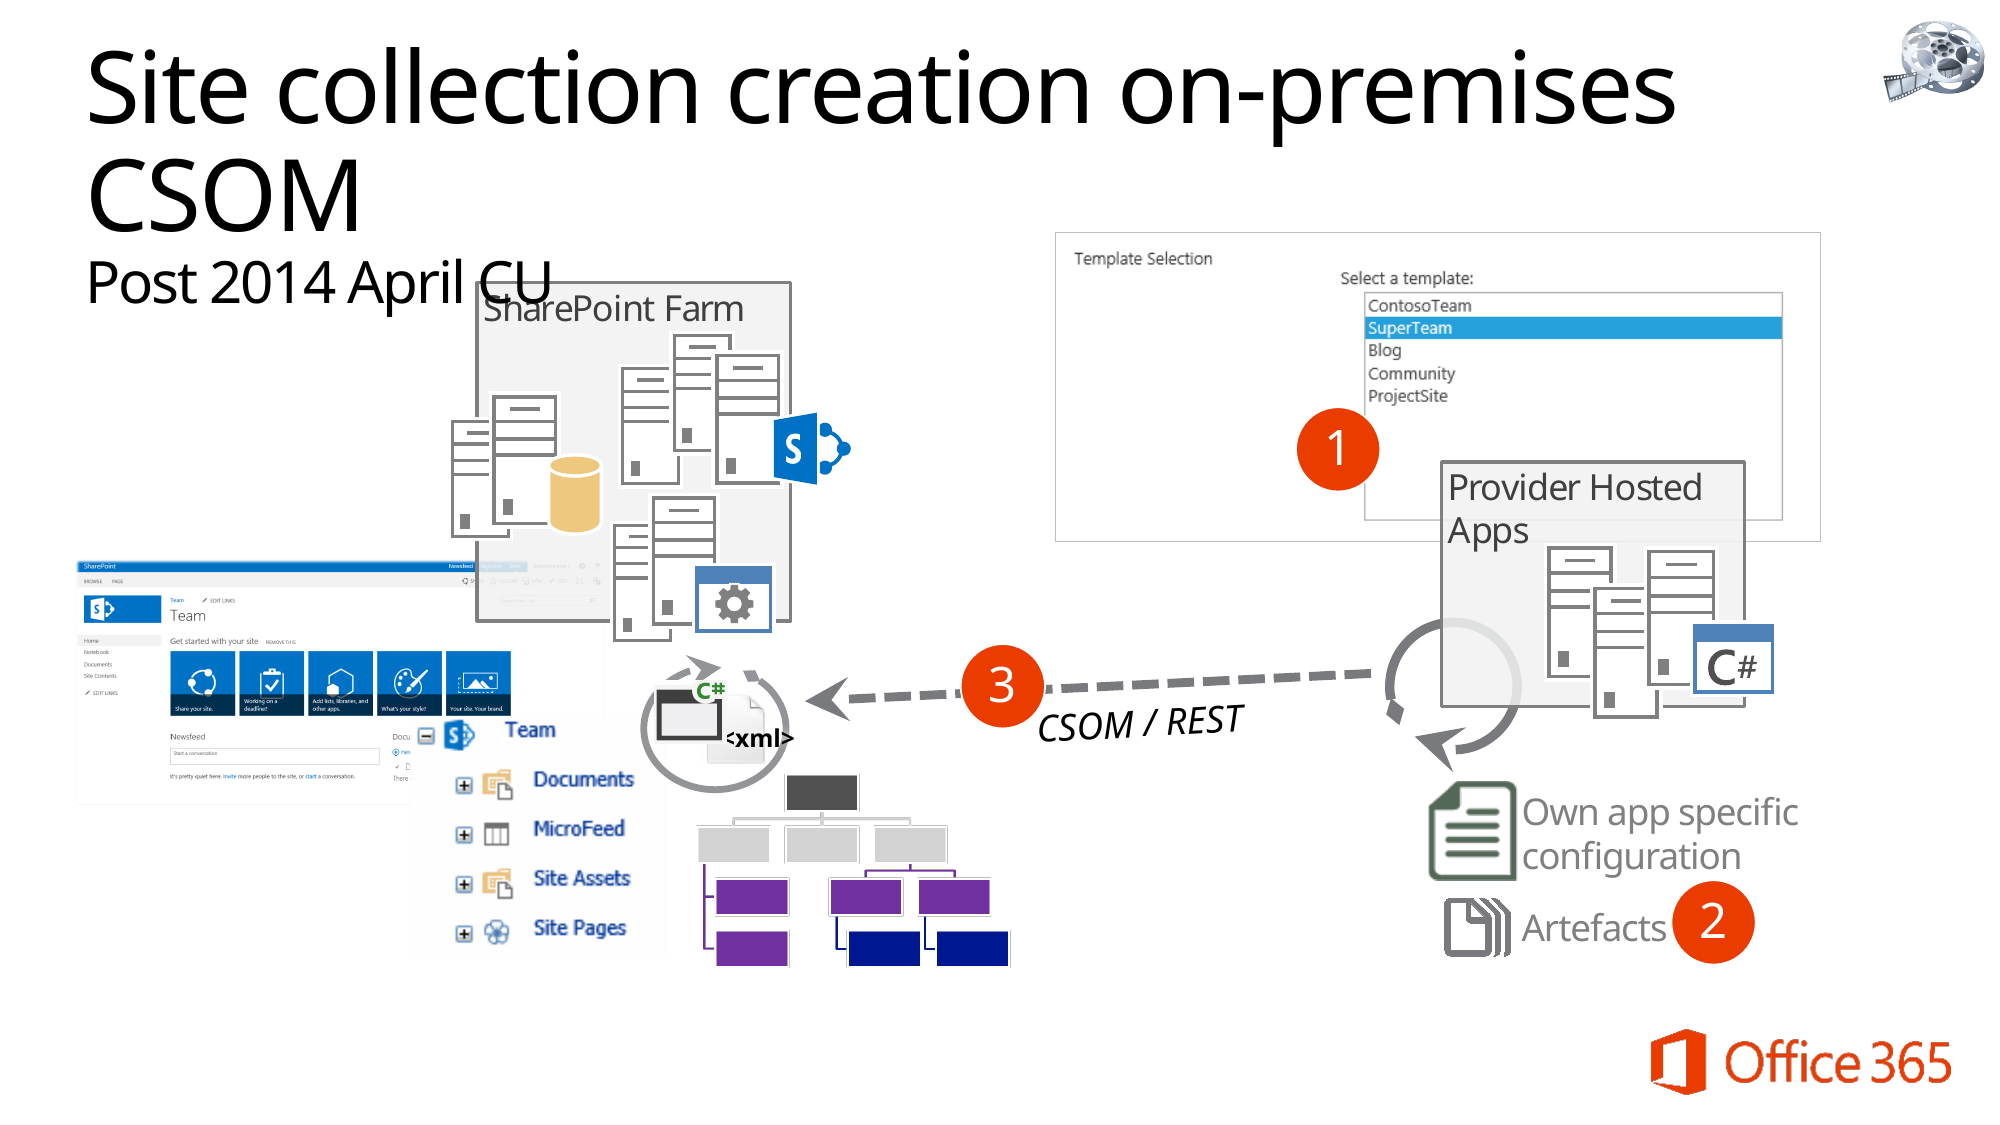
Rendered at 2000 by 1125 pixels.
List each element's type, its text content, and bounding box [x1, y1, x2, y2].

picture [1622, 1000, 1978, 1124]
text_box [1389, 450, 1779, 750]
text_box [1428, 780, 1822, 957]
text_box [960, 643, 1046, 729]
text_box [1295, 406, 1381, 492]
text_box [1671, 879, 1756, 965]
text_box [643, 666, 798, 790]
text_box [1046, 673, 1372, 702]
picture [654, 773, 1052, 969]
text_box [75, 559, 665, 958]
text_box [804, 673, 960, 702]
title Site collection creation on-premises CSOM Post 2014 April CU [85, 37, 1914, 161]
text_box CSOM / REST [1021, 702, 1299, 759]
picture [1055, 231, 1822, 542]
picture [1879, 13, 1987, 122]
picture [445, 271, 856, 646]
